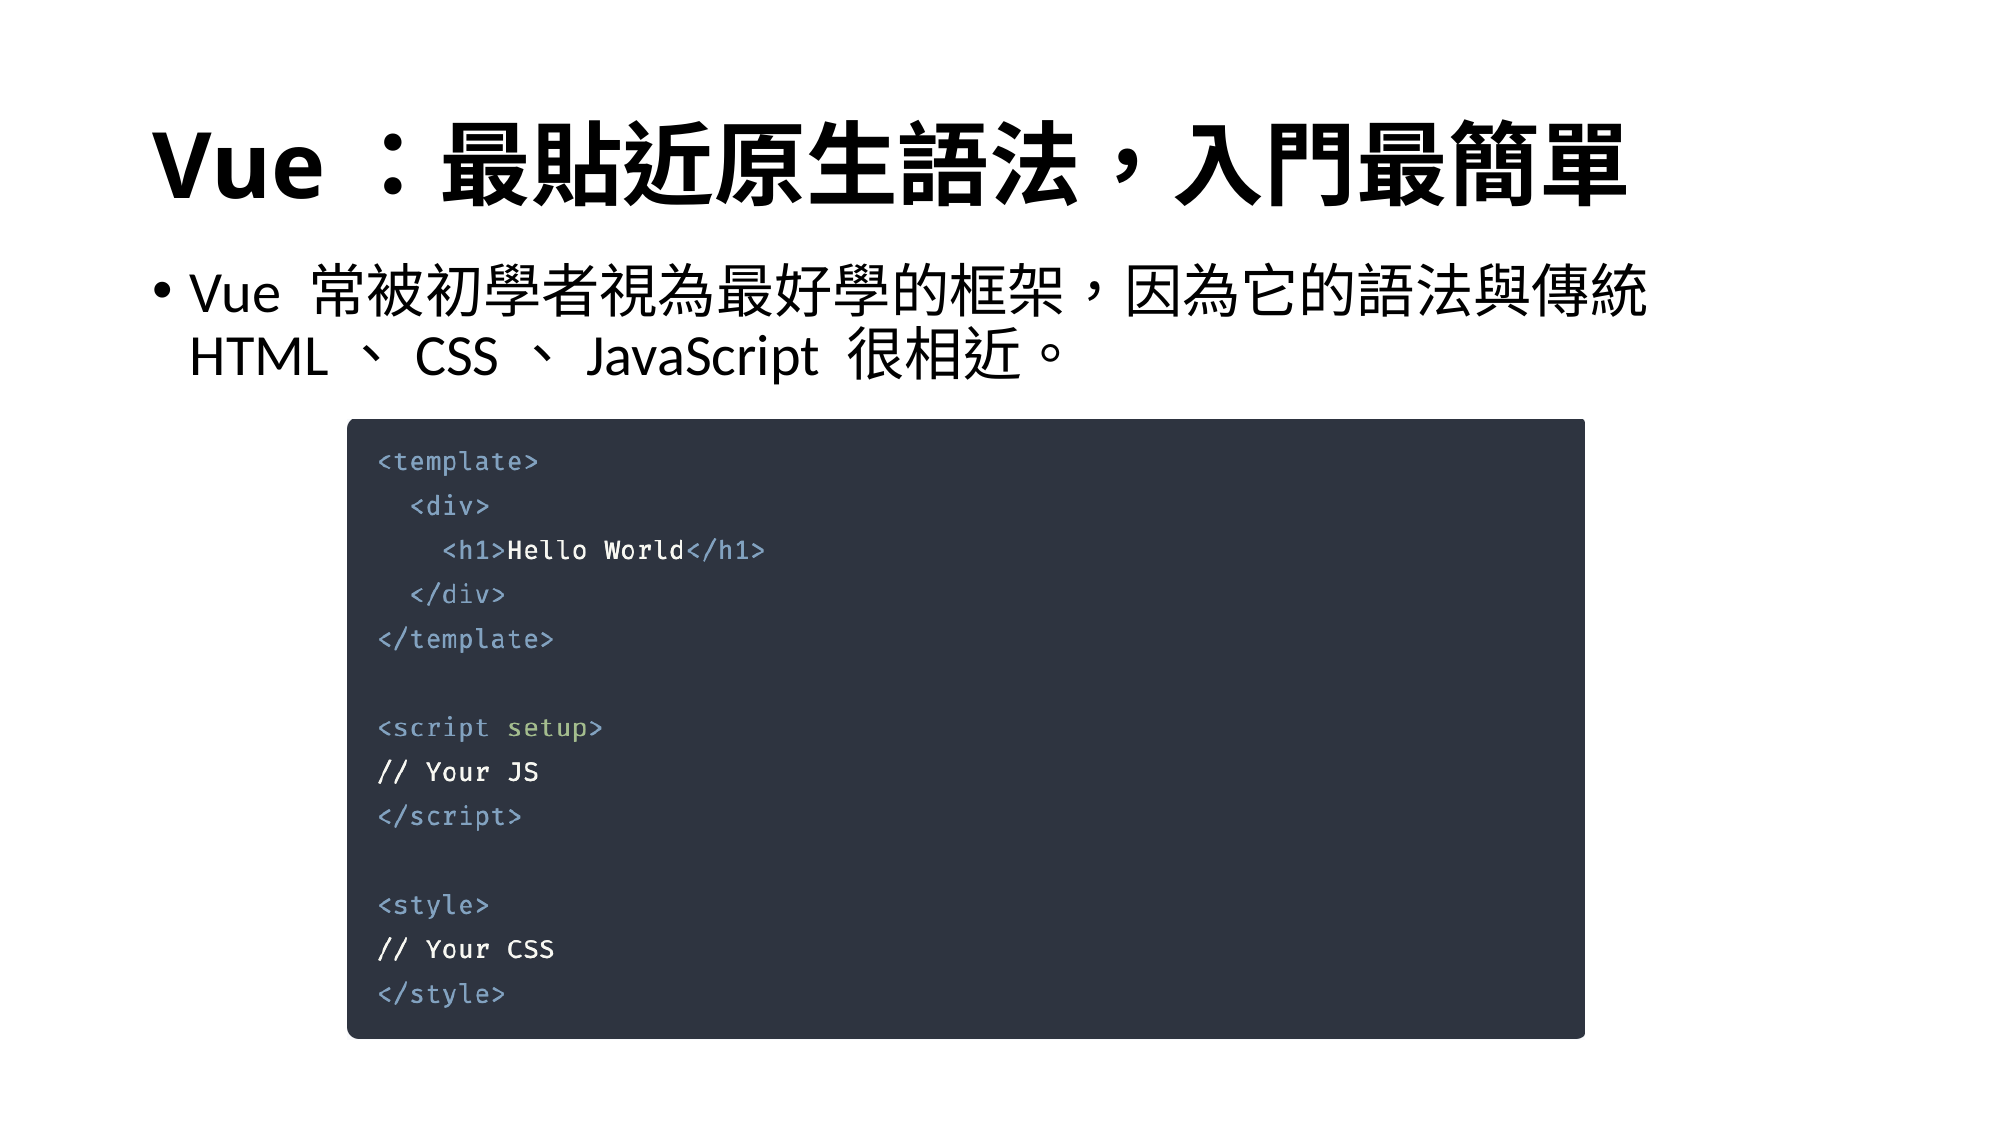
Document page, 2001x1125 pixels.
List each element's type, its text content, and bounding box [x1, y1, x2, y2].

picture [347, 419, 1585, 1040]
list Vue 常被初學者視為最好學的框架，因為它的語法與傳統 HTML、CSS、JavaScript 很相近。 [137, 254, 1863, 969]
title Vue：最貼近原生語法，入門最簡單 [137, 59, 1863, 254]
